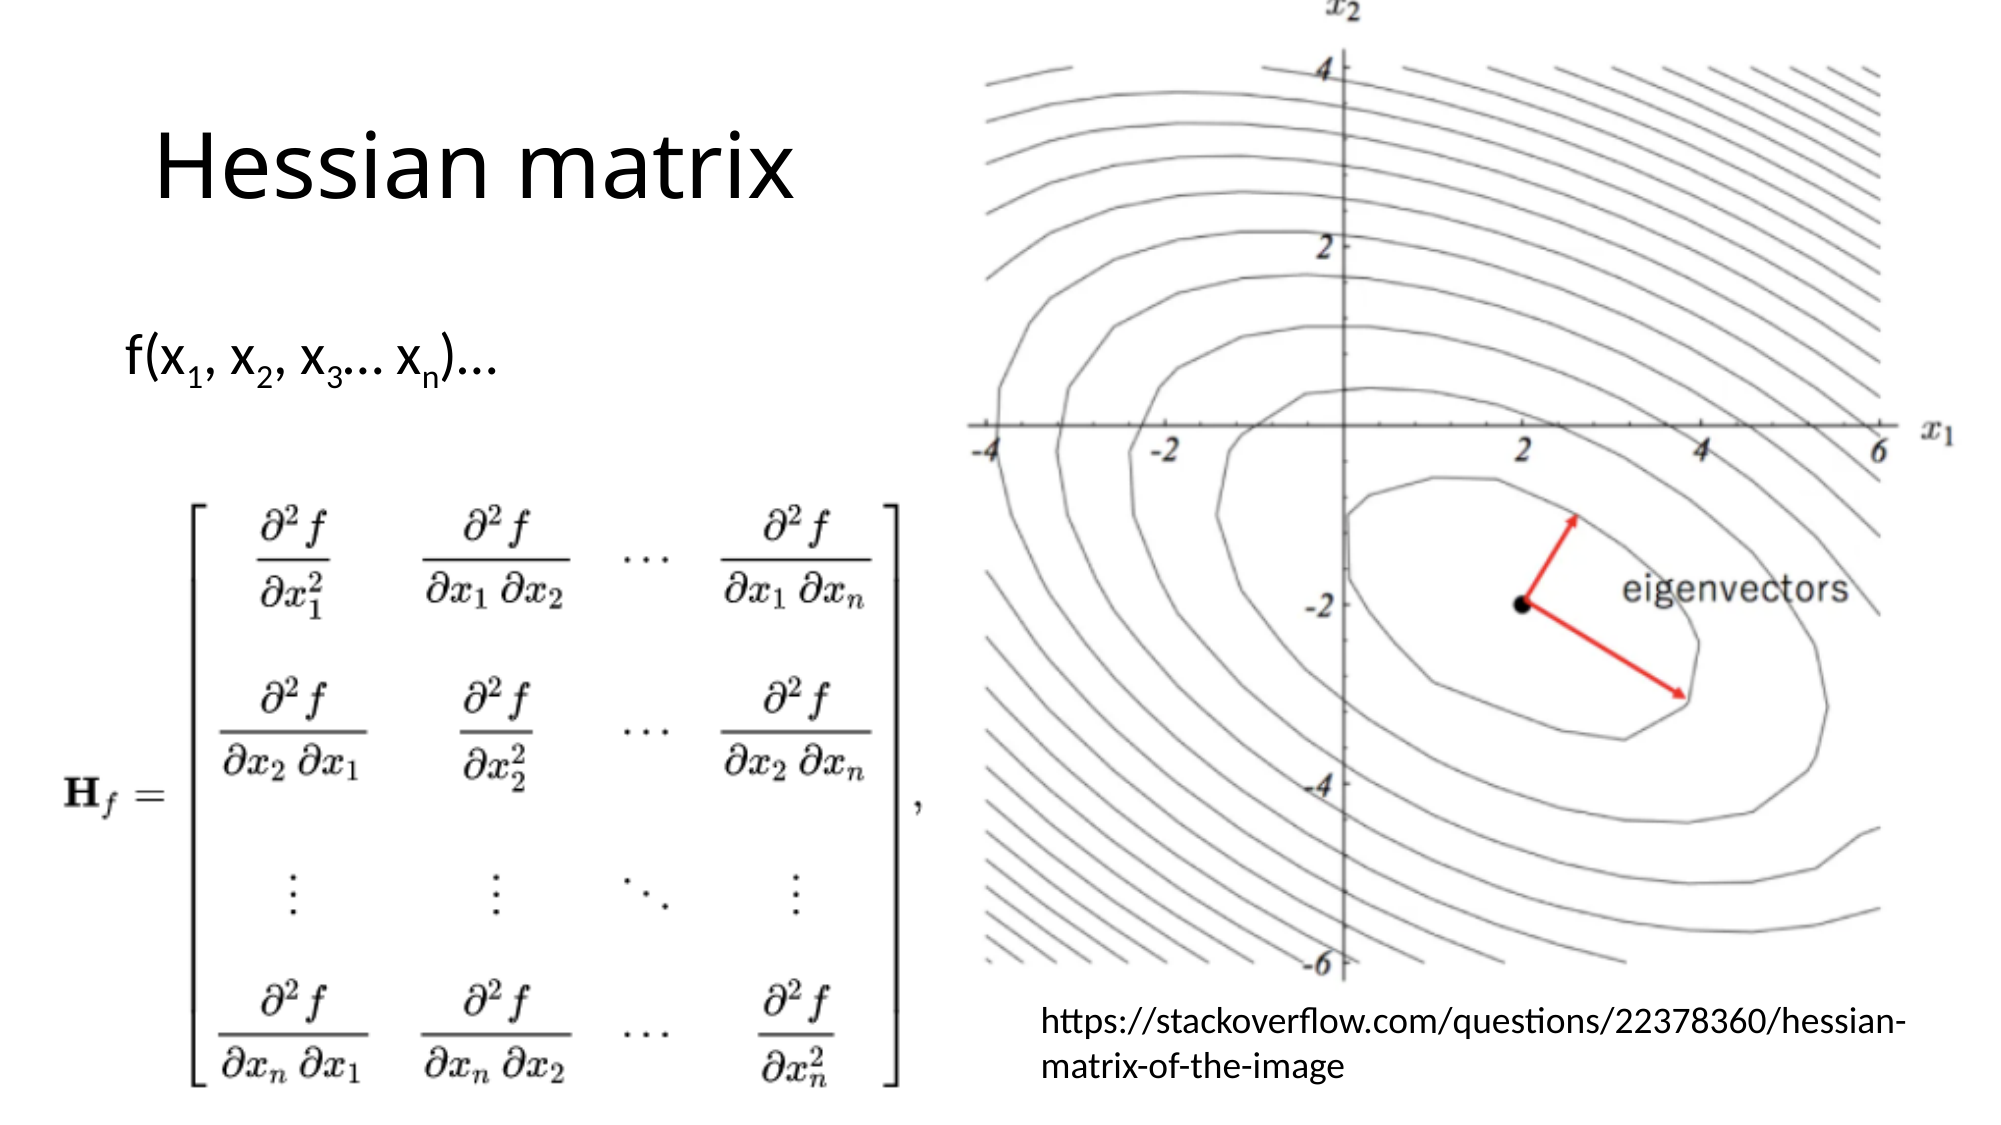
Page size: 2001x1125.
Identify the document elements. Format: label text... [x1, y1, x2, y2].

list f(x1, x2, x3… xn)… [110, 309, 924, 459]
text_box https://stackoverflow.com/questions/22378360/hessian-matrix-of-the-image [1025, 989, 2000, 1094]
picture [0, 0, 1989, 1096]
title Hessian matrix [137, 59, 924, 278]
